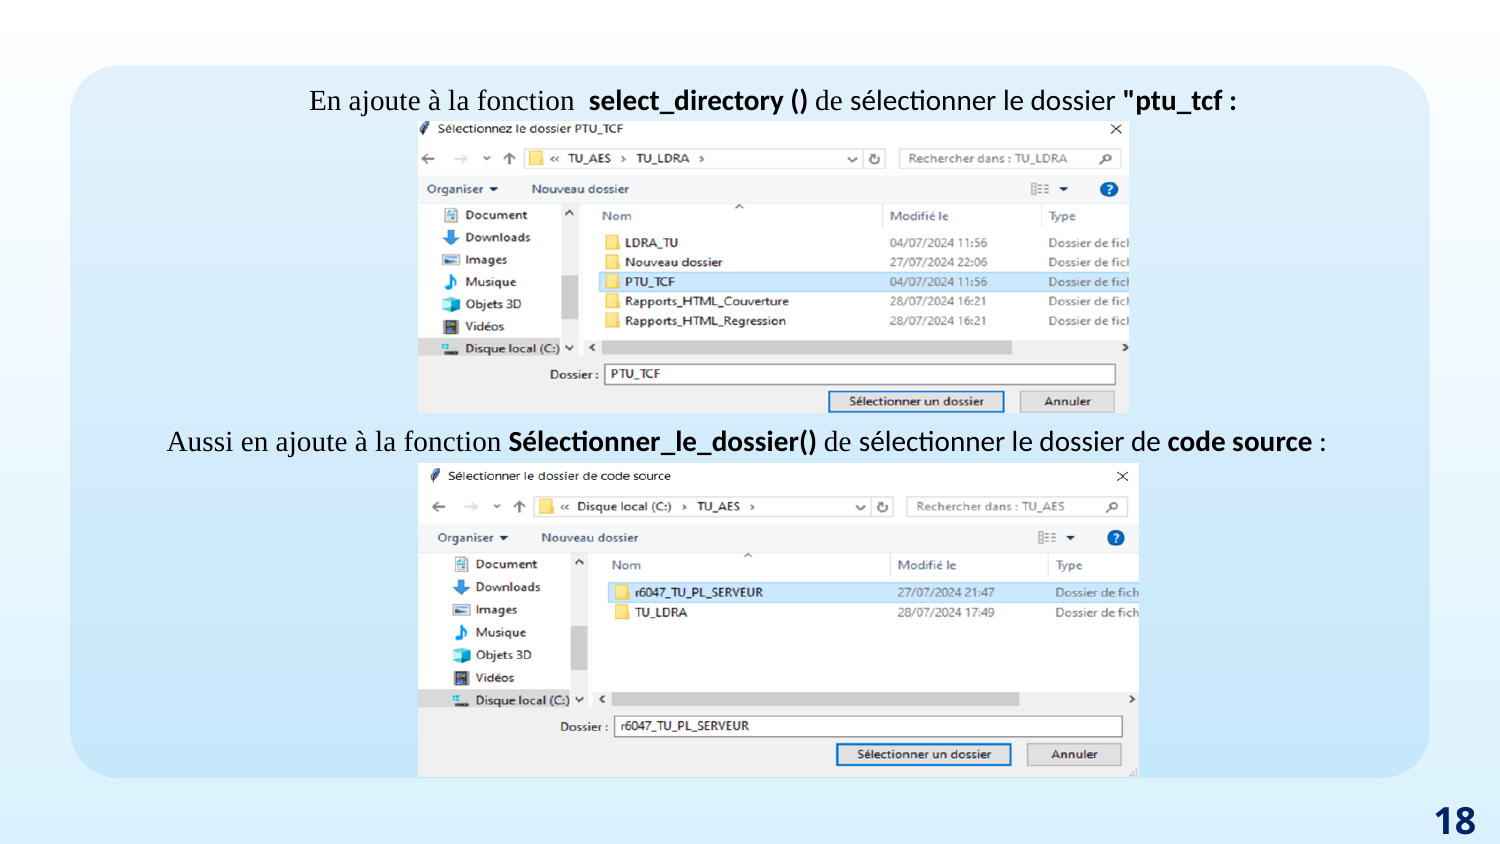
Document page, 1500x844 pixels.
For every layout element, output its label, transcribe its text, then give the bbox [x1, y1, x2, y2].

text_box Aussi en ajoute à la fonction Sélectionner_le_dossier() de sélectionner le dossier de code source : [40, 412, 1460, 465]
picture [418, 463, 1139, 777]
text_box En ajoute à la fonction select_directory () de sélectionner le dossier "ptu_tcf : [287, 70, 1328, 124]
text_box 18 [1406, 777, 1500, 844]
picture [418, 121, 1129, 413]
